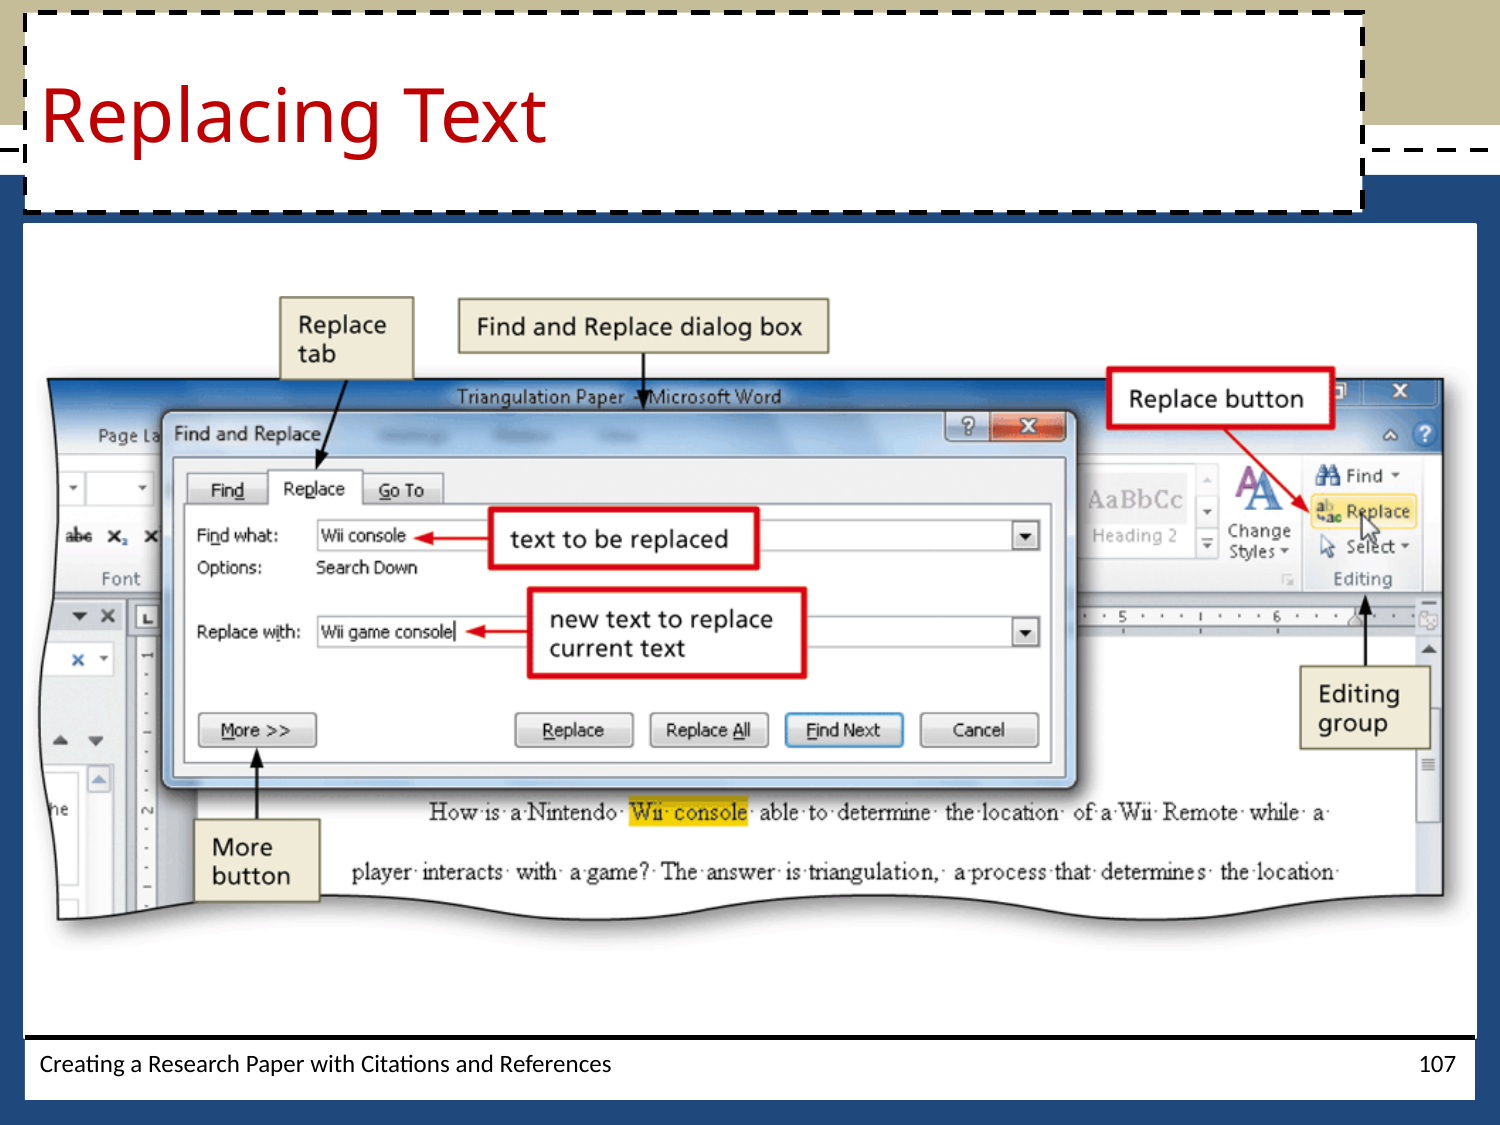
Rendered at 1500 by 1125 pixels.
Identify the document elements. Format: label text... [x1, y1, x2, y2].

slide_number 107 [1400, 1040, 1475, 1100]
title Replacing Text [23, 10, 1365, 215]
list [24, 296, 1476, 952]
footer Creating a Research Paper with Citations and References [24, 1040, 1400, 1100]
